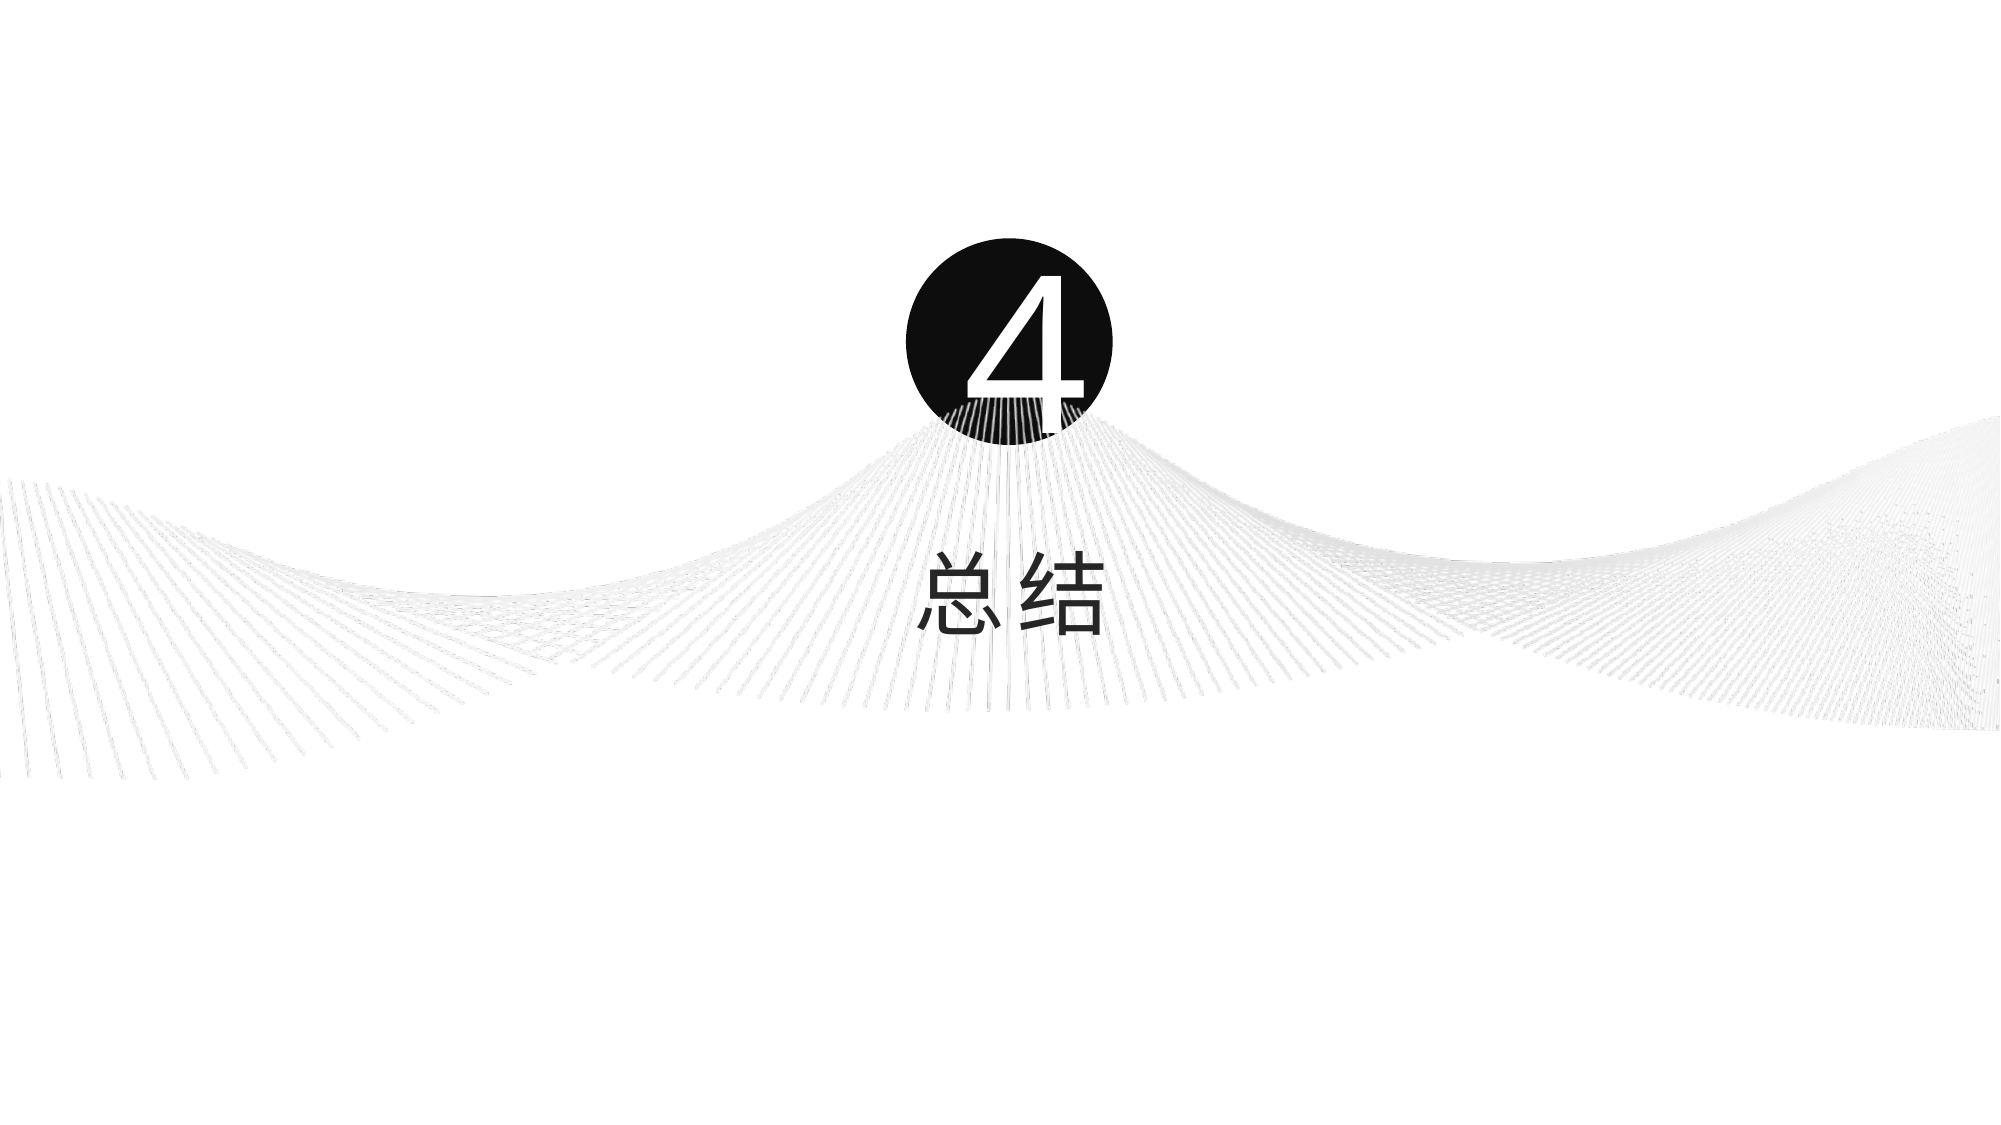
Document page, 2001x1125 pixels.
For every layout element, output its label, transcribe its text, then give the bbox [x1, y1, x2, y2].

picture [0, 375, 2000, 812]
text_box [1052, 246, 1114, 391]
text_box 4 [948, 207, 1052, 391]
text_box [904, 257, 948, 391]
